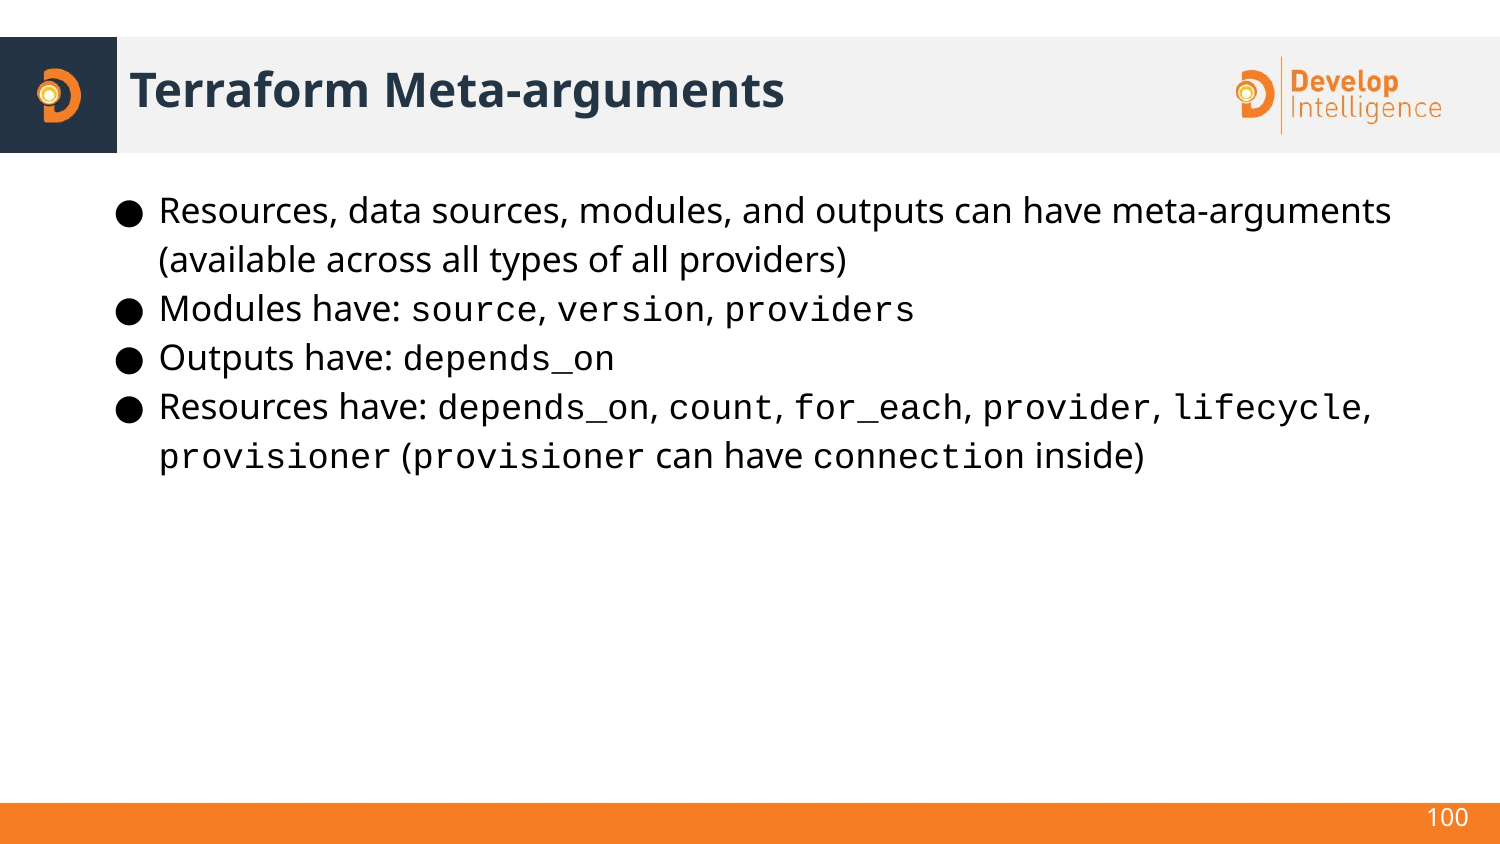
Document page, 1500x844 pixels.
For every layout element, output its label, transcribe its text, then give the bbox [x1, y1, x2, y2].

slide_number <number> [1396, 800, 1499, 838]
title Terraform Meta-arguments [118, 36, 1500, 148]
picture [0, 0, 1500, 844]
text_box Resources, data sources, modules, and outputs can have meta-arguments (available across all types of all providers) Modules have: source, version, providers Outputs have: depends_on Resources have: depends_on, count, for_each, provider, lifecycle, provisioner (provisioner can have connection inside) [91, 171, 1427, 262]
